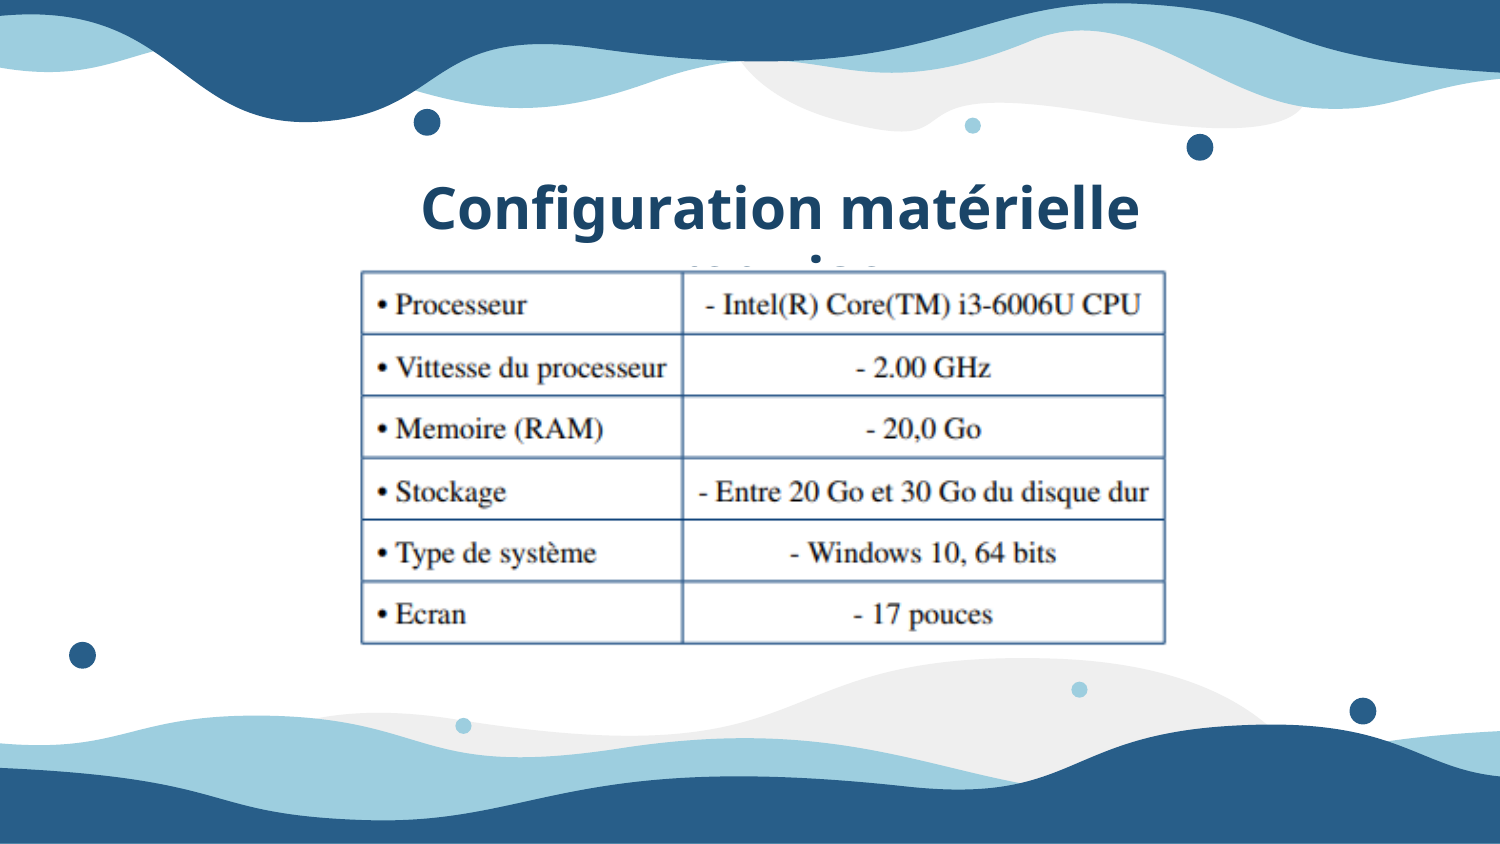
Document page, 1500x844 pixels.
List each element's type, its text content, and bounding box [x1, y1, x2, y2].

picture [358, 267, 1176, 649]
title Configuration matérielle requise [300, 156, 1261, 268]
